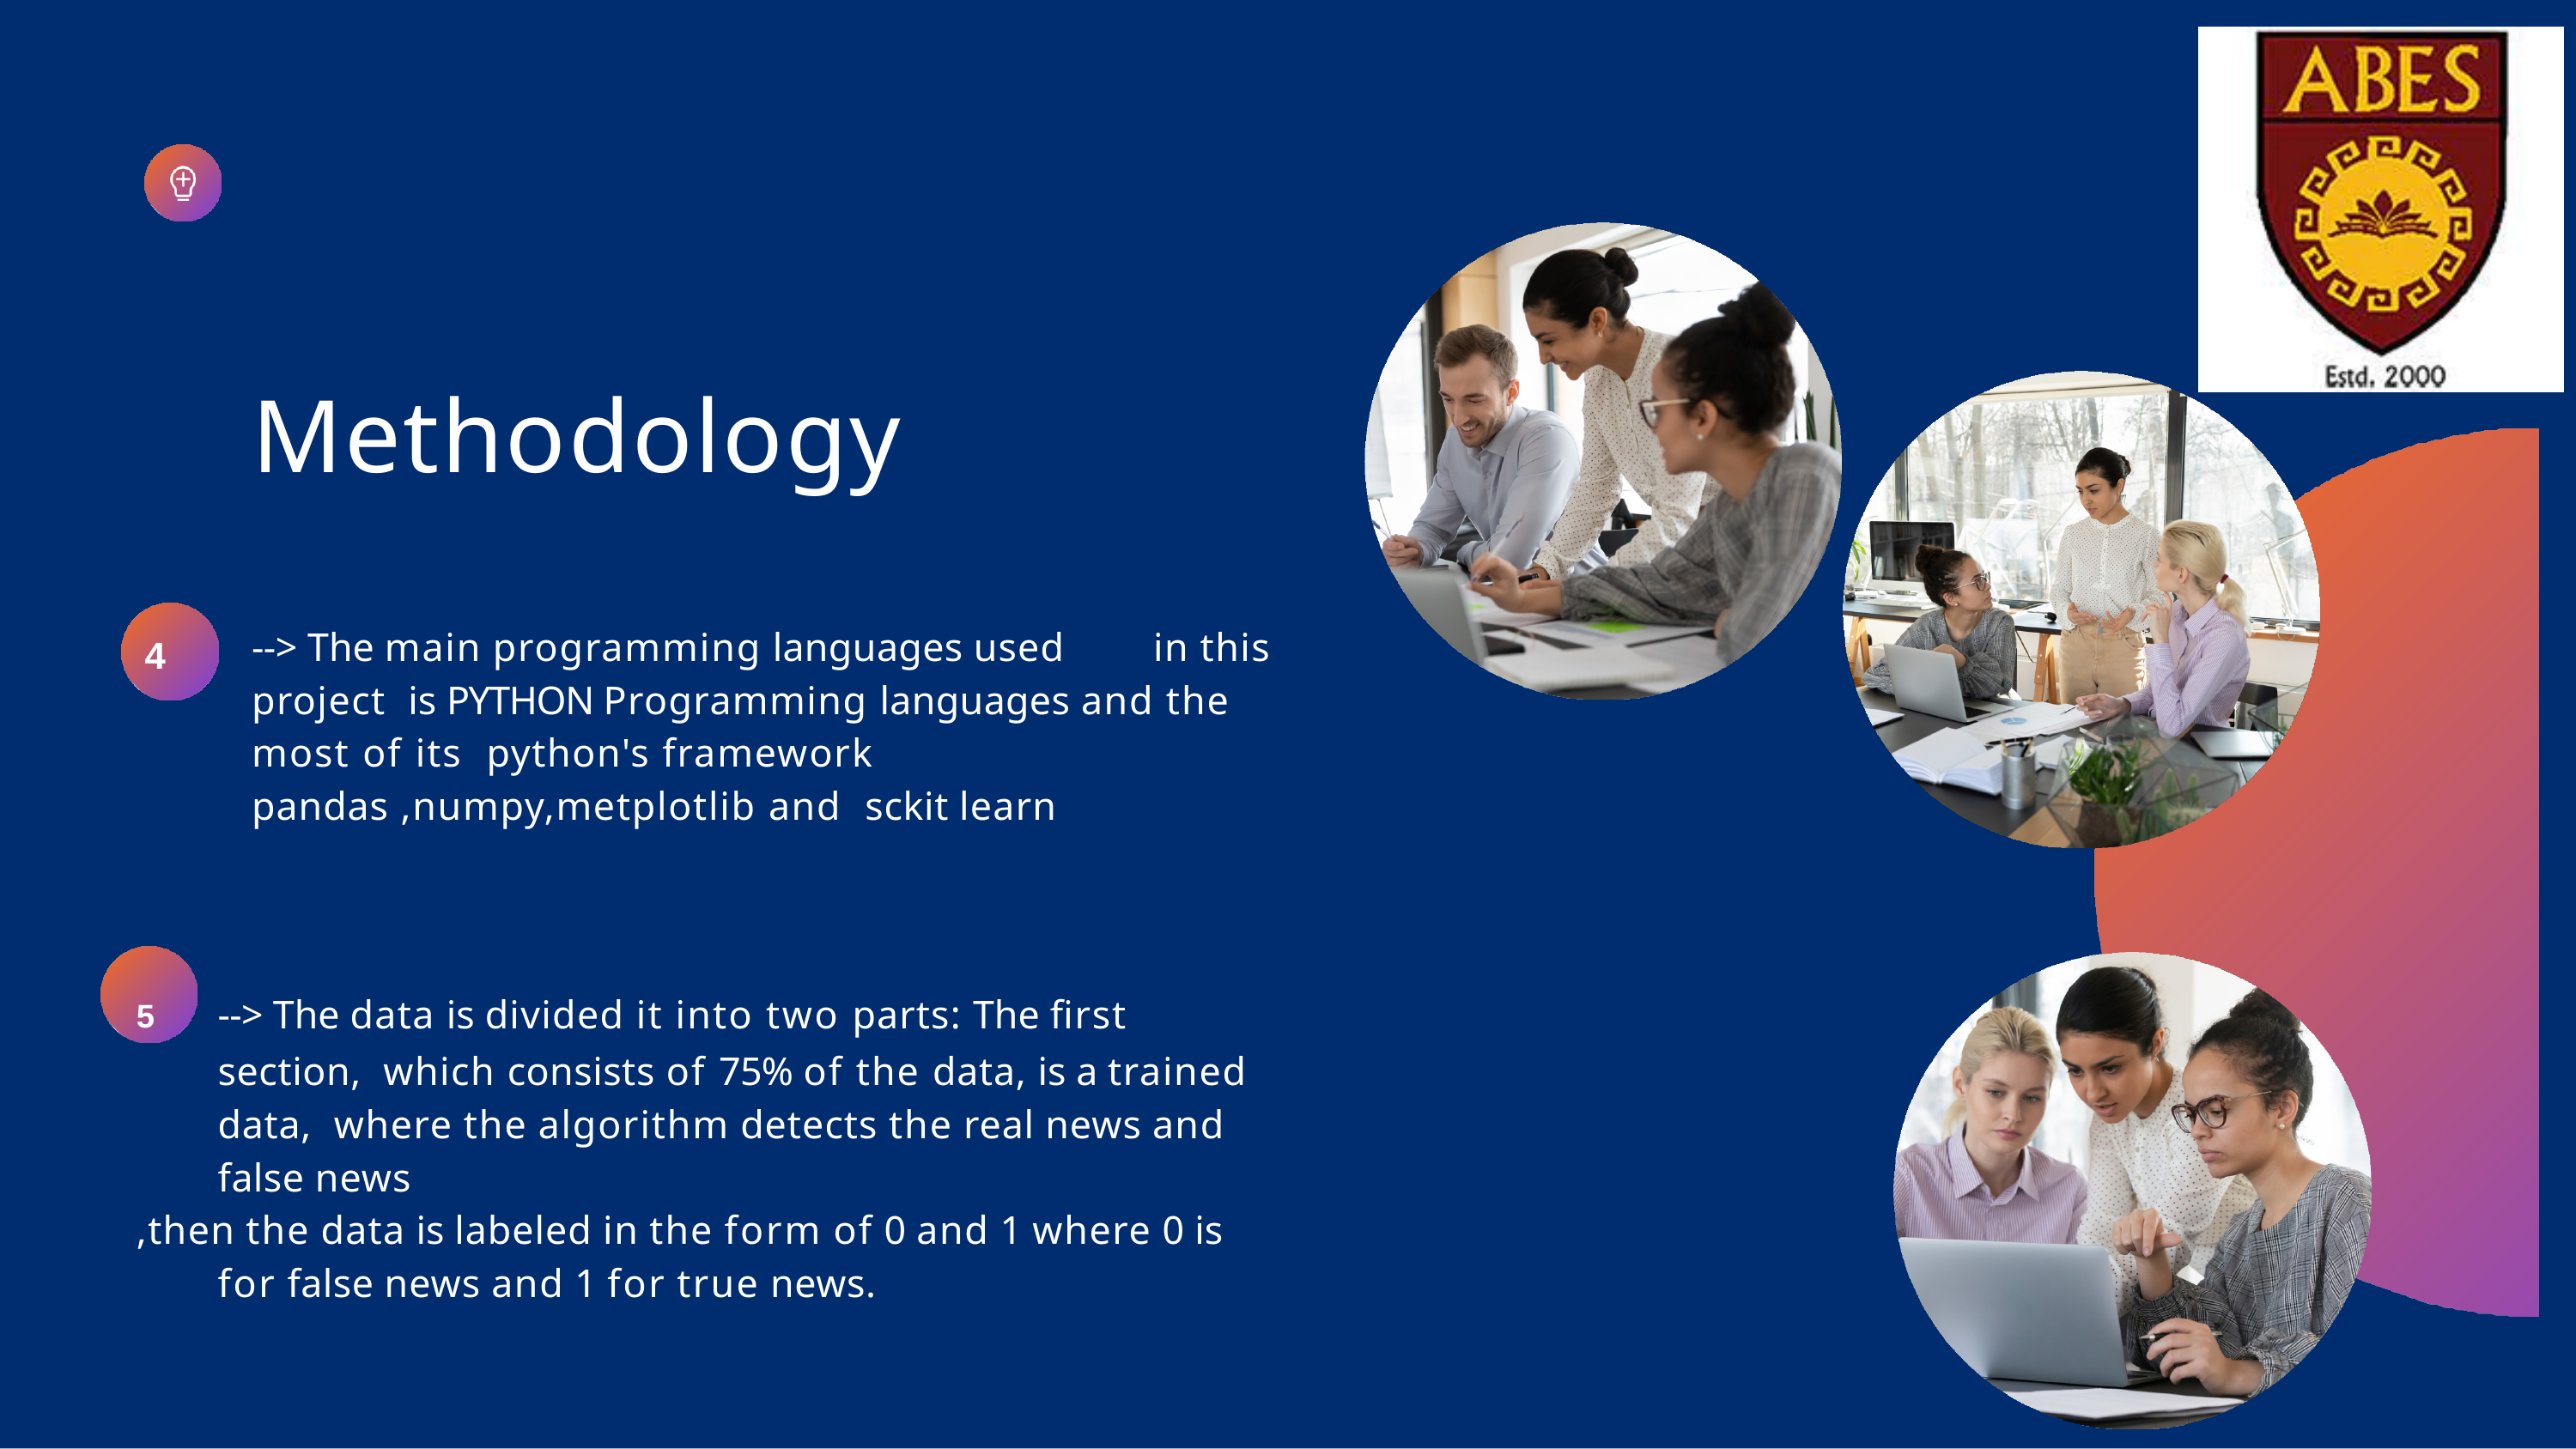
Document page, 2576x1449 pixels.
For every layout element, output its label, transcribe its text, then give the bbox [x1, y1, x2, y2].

picture [1893, 951, 2372, 1429]
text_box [144, 144, 222, 221]
picture [1364, 221, 1843, 700]
picture [2198, 27, 2564, 392]
picture [121, 603, 219, 700]
title Methodology [250, 370, 912, 614]
text_box 5 --> The data is divided it into two parts: The first section, which consists of 75% of the data, is a trained data, where the algorithm detects the real news and false news ,then the data is labeled in the form of 0 and 1 where 0 is for false news and 1 for true news. [134, 961, 1255, 1306]
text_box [1841, 370, 2539, 1317]
text_box --> The main programming languages used in this project is PYTHON Programming languages and the most of its python's framework pandas ,numpy,metplotlib and sckit learn [250, 614, 1290, 828]
picture [100, 945, 198, 1043]
